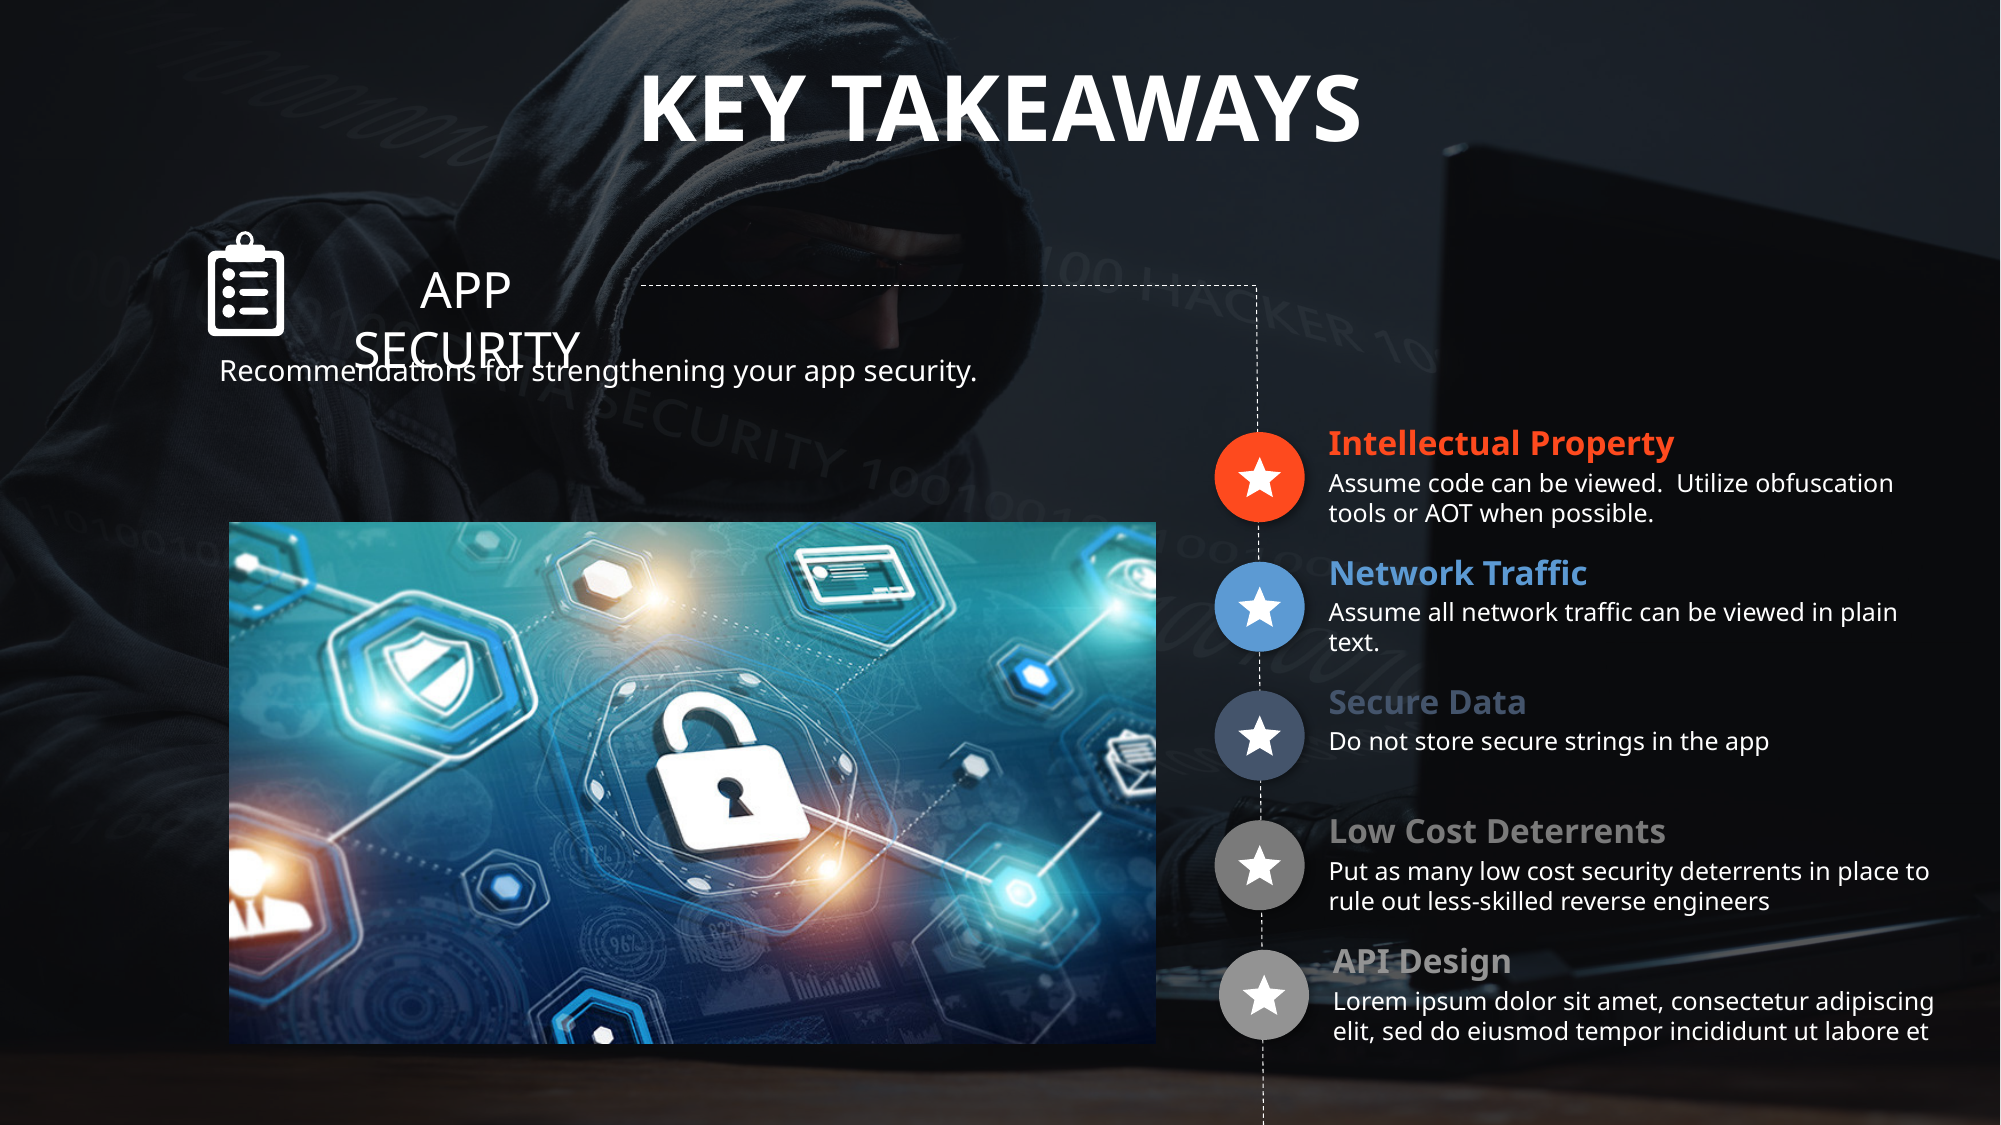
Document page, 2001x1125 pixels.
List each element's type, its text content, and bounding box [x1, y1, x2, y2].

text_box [1214, 820, 1305, 911]
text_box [1256, 523, 1264, 561]
text_box Secure Data Do not store secure strings in the app [1318, 675, 1953, 761]
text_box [207, 231, 285, 337]
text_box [1256, 911, 1264, 949]
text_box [1256, 1040, 1264, 1125]
text_box Low Cost Deterrents Put as many low cost security deterrents in place to rule out less-skilled reverse engineers [1318, 805, 1953, 921]
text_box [1256, 652, 1264, 690]
text_box Network Traffic Assume all network traffic can be viewed in plain text. [1318, 546, 1953, 662]
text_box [1214, 432, 1305, 523]
text_box Intellectual Property Assume code can be viewed. Utilize obfuscation tools or AOT when possible. [1318, 417, 1953, 533]
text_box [1256, 287, 1264, 432]
text_box KEY TAKEAWAYS [548, 42, 1452, 167]
text_box API Design Lorem ipsum dolor sit amet, consectetur adipiscing elit, sed do eiusmod tempor incididunt ut labore et [1322, 935, 1958, 1050]
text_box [1214, 690, 1305, 781]
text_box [1256, 781, 1264, 820]
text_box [1218, 949, 1309, 1040]
picture [229, 522, 1156, 1044]
text_box Recommendations for strengthening your app security. [204, 344, 1168, 395]
text_box APP SECURITY [292, 250, 642, 344]
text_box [1214, 561, 1305, 652]
